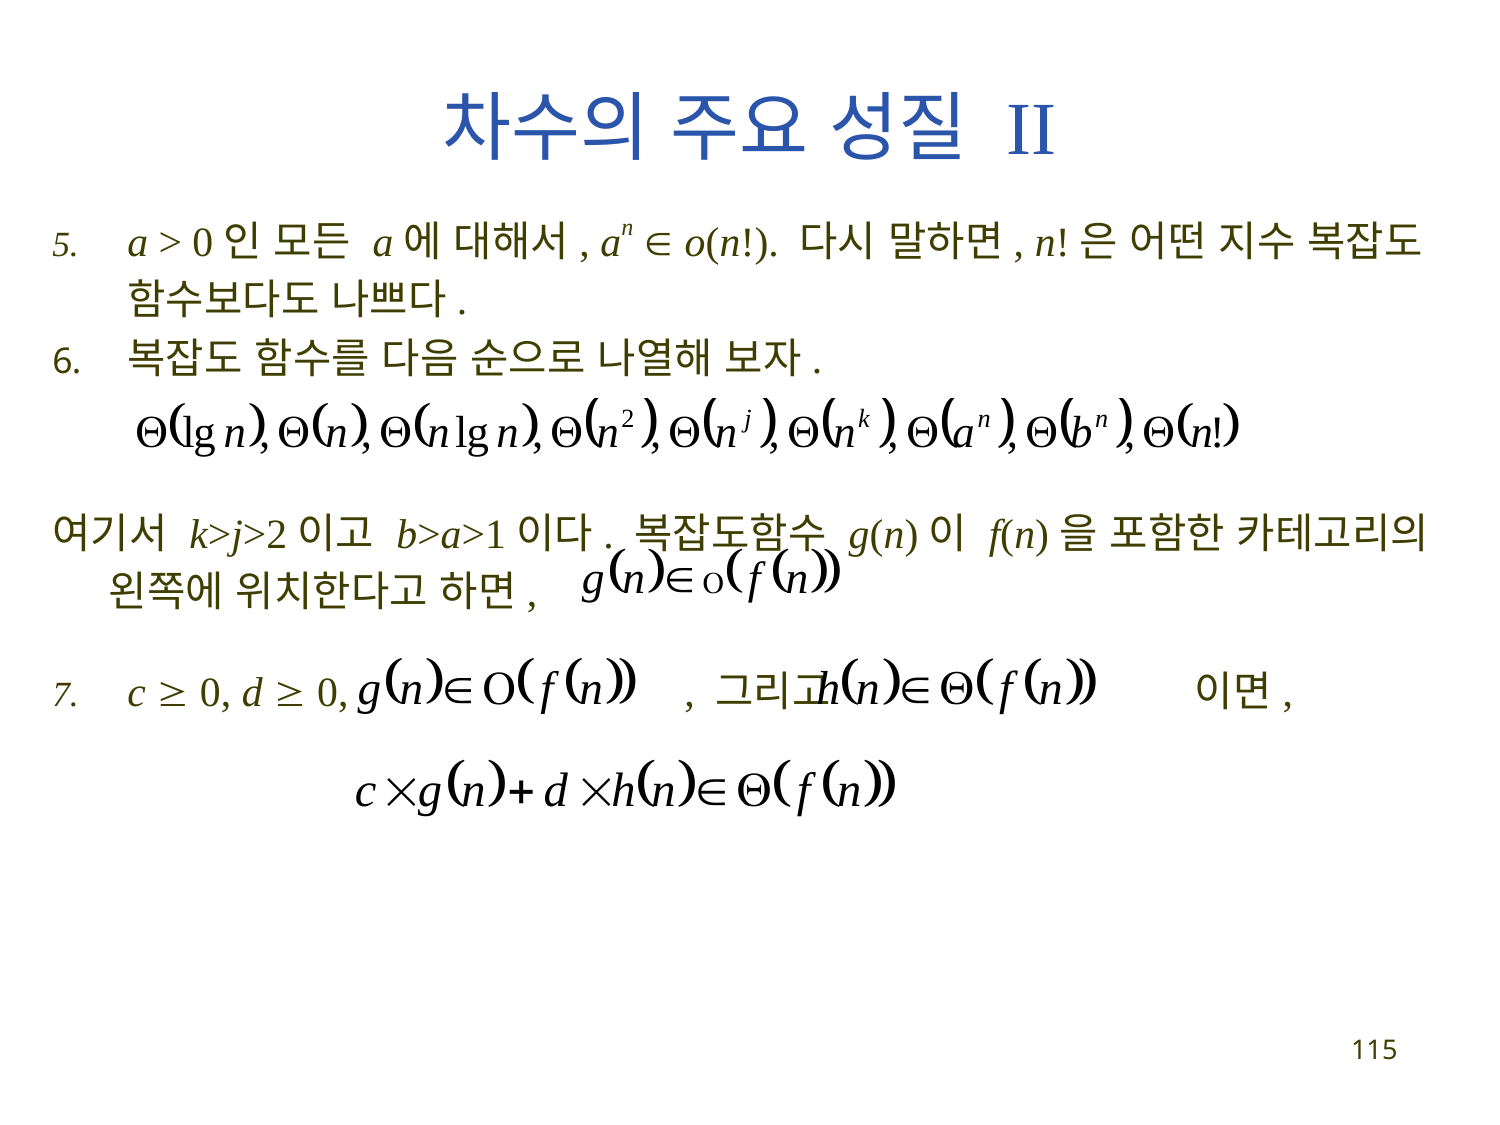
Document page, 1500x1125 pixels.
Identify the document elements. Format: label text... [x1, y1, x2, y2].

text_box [348, 656, 640, 724]
slide_number 115 [1099, 1024, 1413, 1101]
text_box a > 0인 모든 a에 대해서, an  o(n!). 다시 말하면, n!은 어떤 지수 복잡도 함수보다도 나쁘다. 복잡도 함수를 다음 순으로 나열해 보자. 여기서 k>j>2이고 b>a>1이다. 복잡도함수 g(n)이 f(n)을 포함한 카테고리의 왼쪽에 위치한다고 하면, c  0, d  0, , 그리고 이면, [37, 199, 1463, 961]
text_box 차수의 주요 성질 II [112, 50, 1388, 199]
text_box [348, 757, 900, 827]
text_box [572, 547, 843, 613]
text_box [129, 398, 1242, 467]
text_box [808, 656, 1101, 725]
